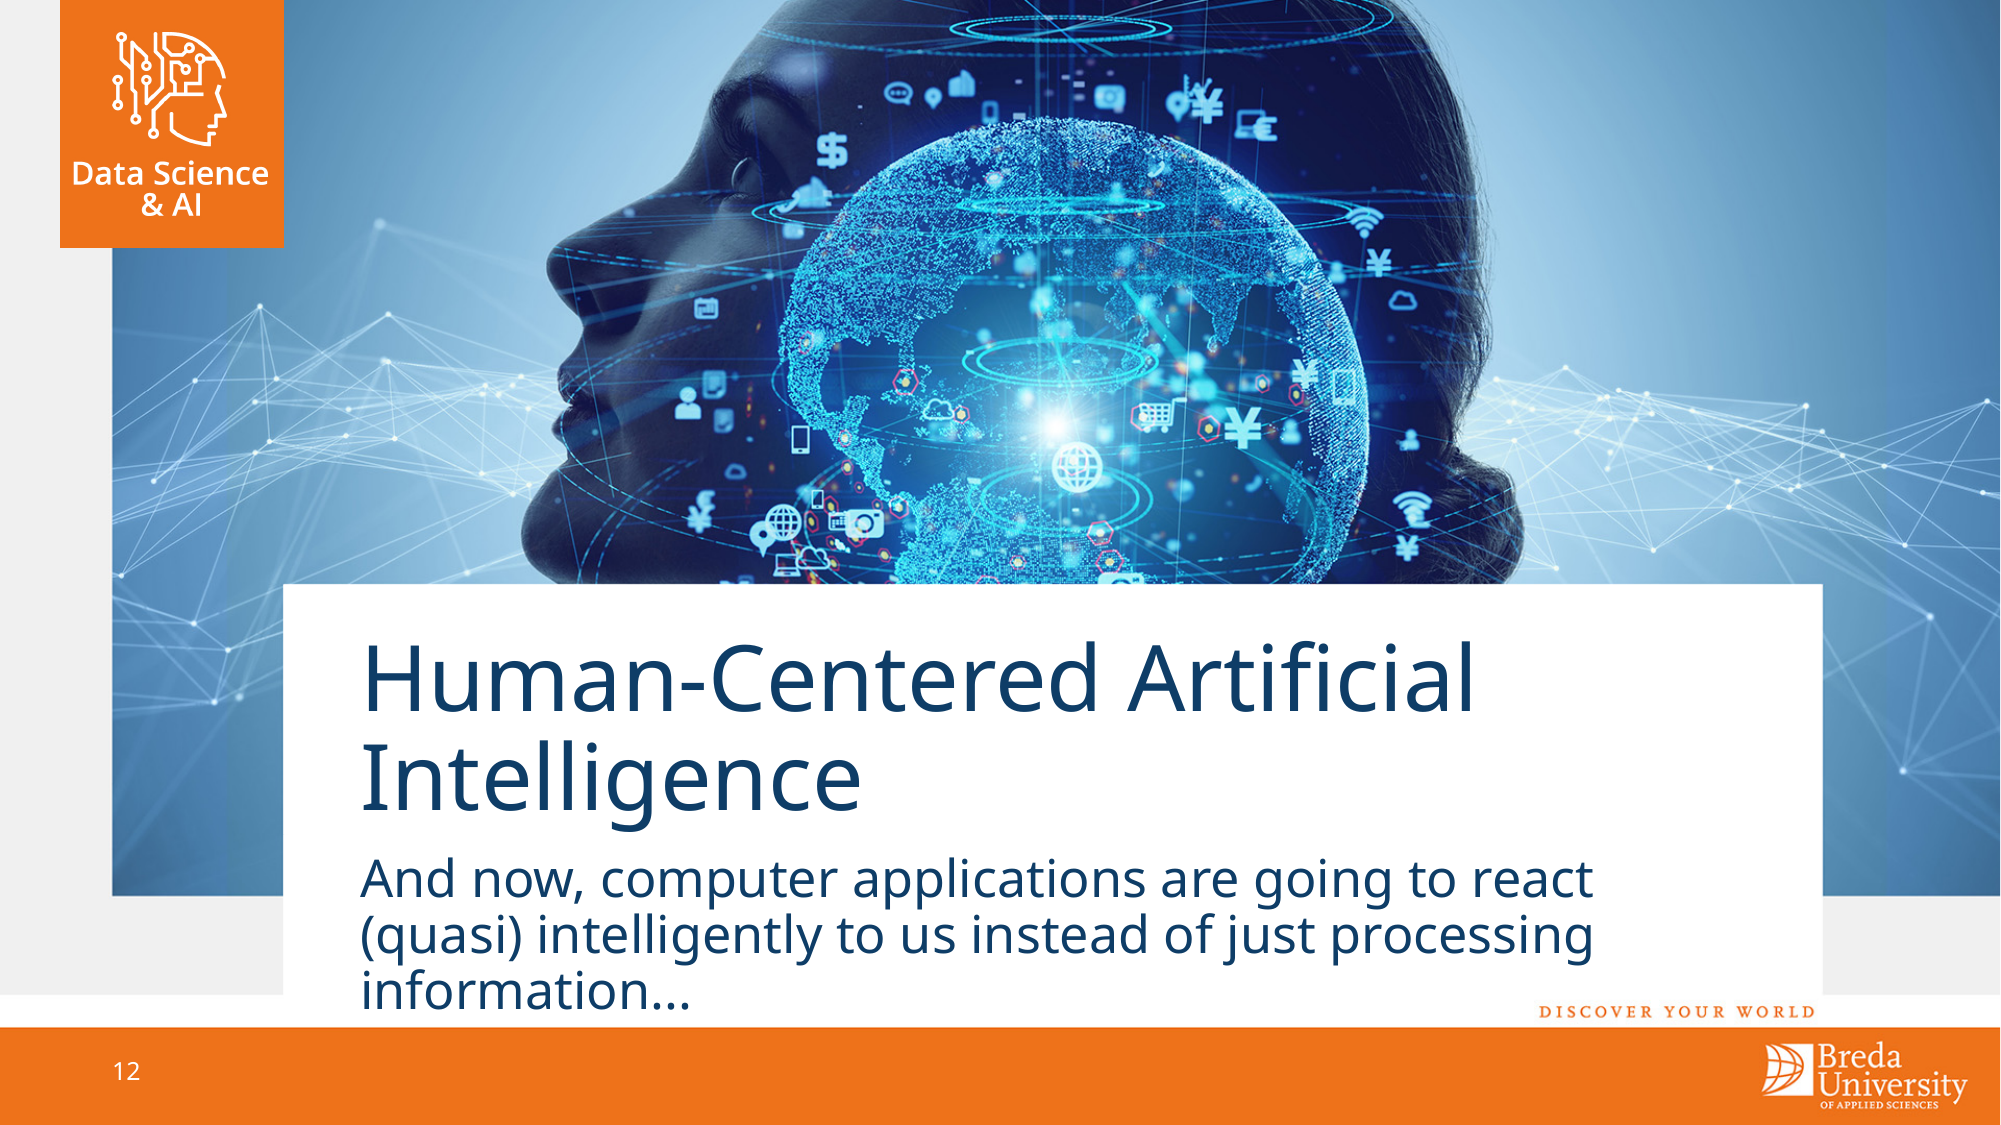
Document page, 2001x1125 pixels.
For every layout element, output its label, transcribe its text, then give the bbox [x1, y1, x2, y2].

title Human-Centered Artificial Intelligence [283, 584, 1821, 835]
picture [0, 0, 2001, 1125]
slide_number 12 [97, 1042, 198, 1103]
list And now, computer applications are going to react (quasi) intelligently to us instead of just processing information... [283, 835, 1821, 996]
